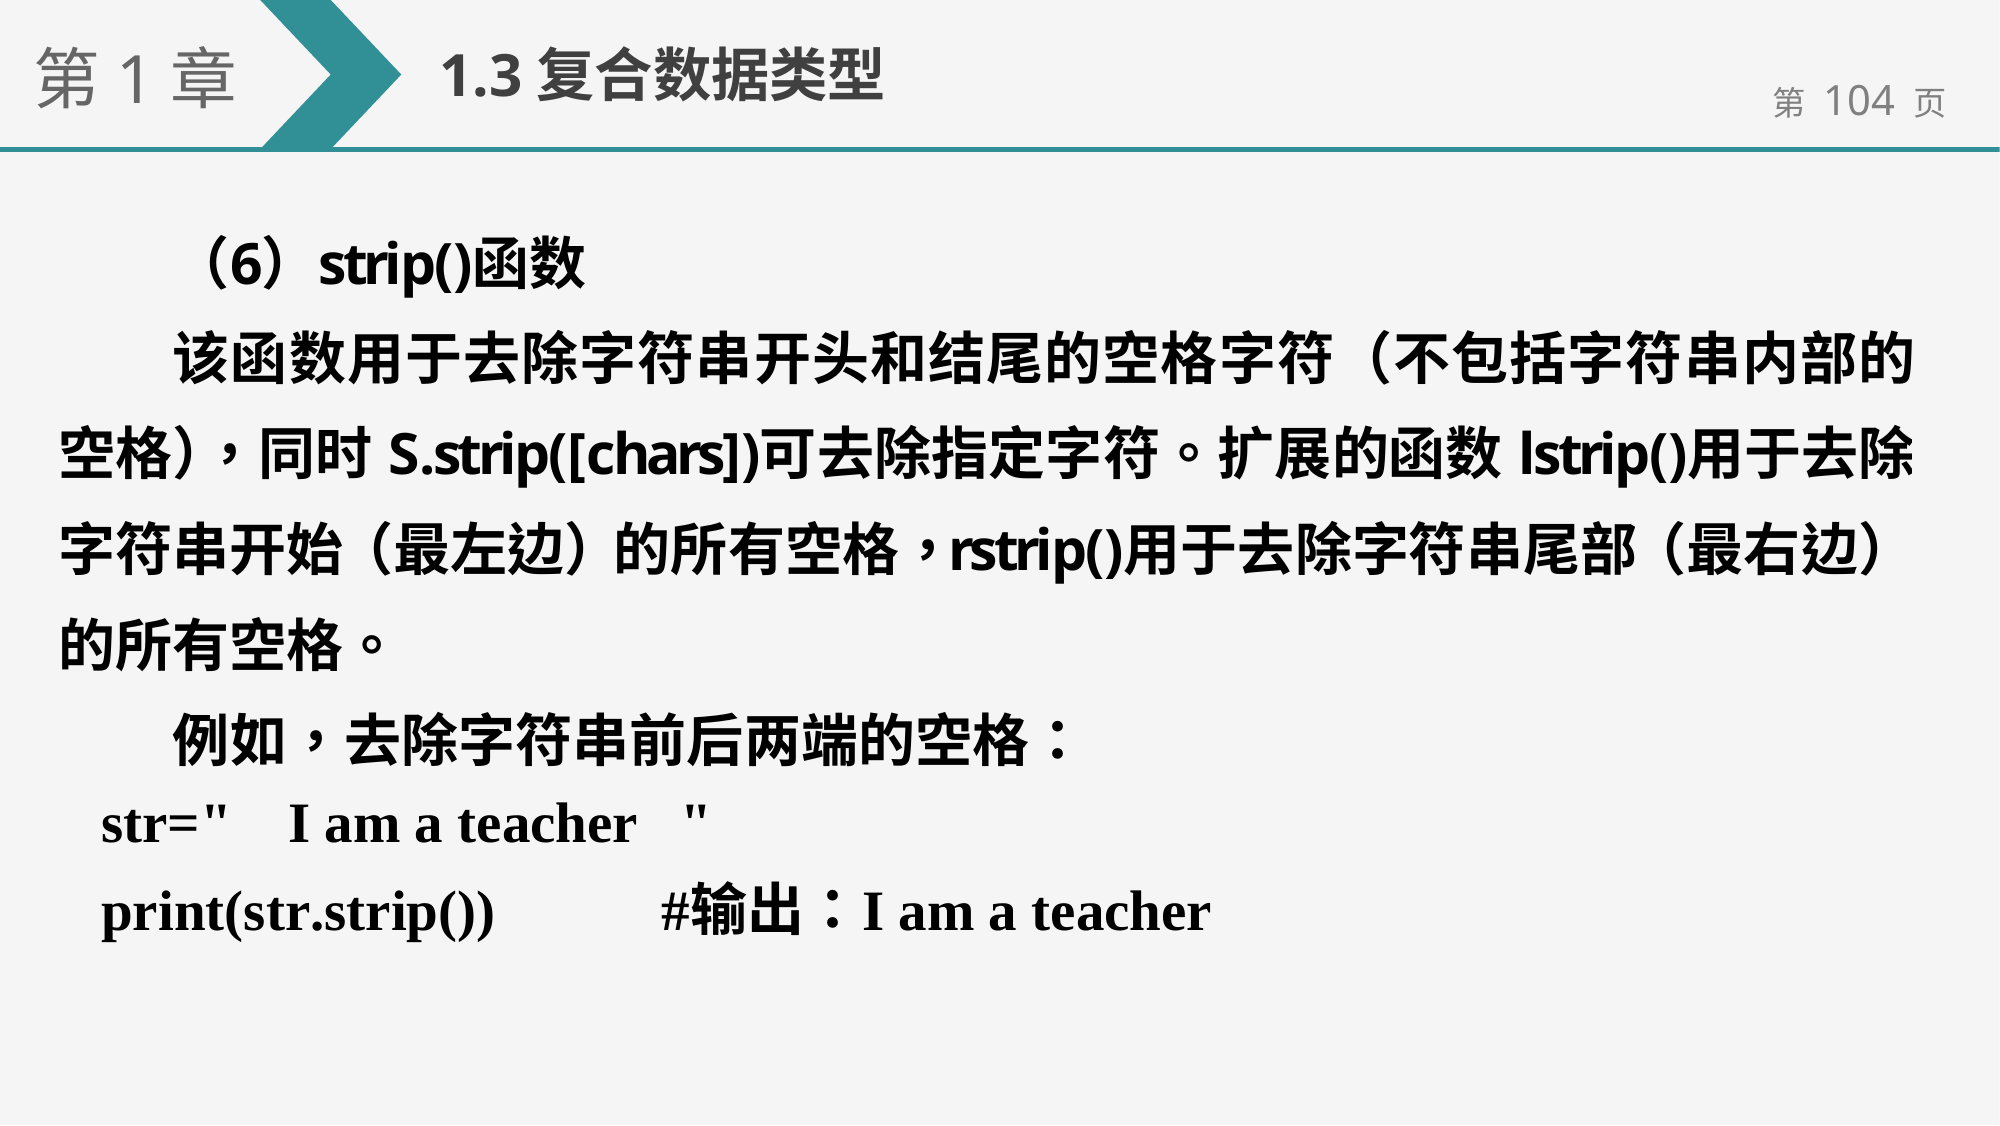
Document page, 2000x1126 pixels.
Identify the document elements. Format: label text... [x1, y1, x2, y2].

text_box 第1章 [19, 29, 253, 125]
text_box [258, 0, 403, 148]
text_box 1.3复合数据类型 [424, 31, 1366, 116]
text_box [58, 216, 1912, 1001]
